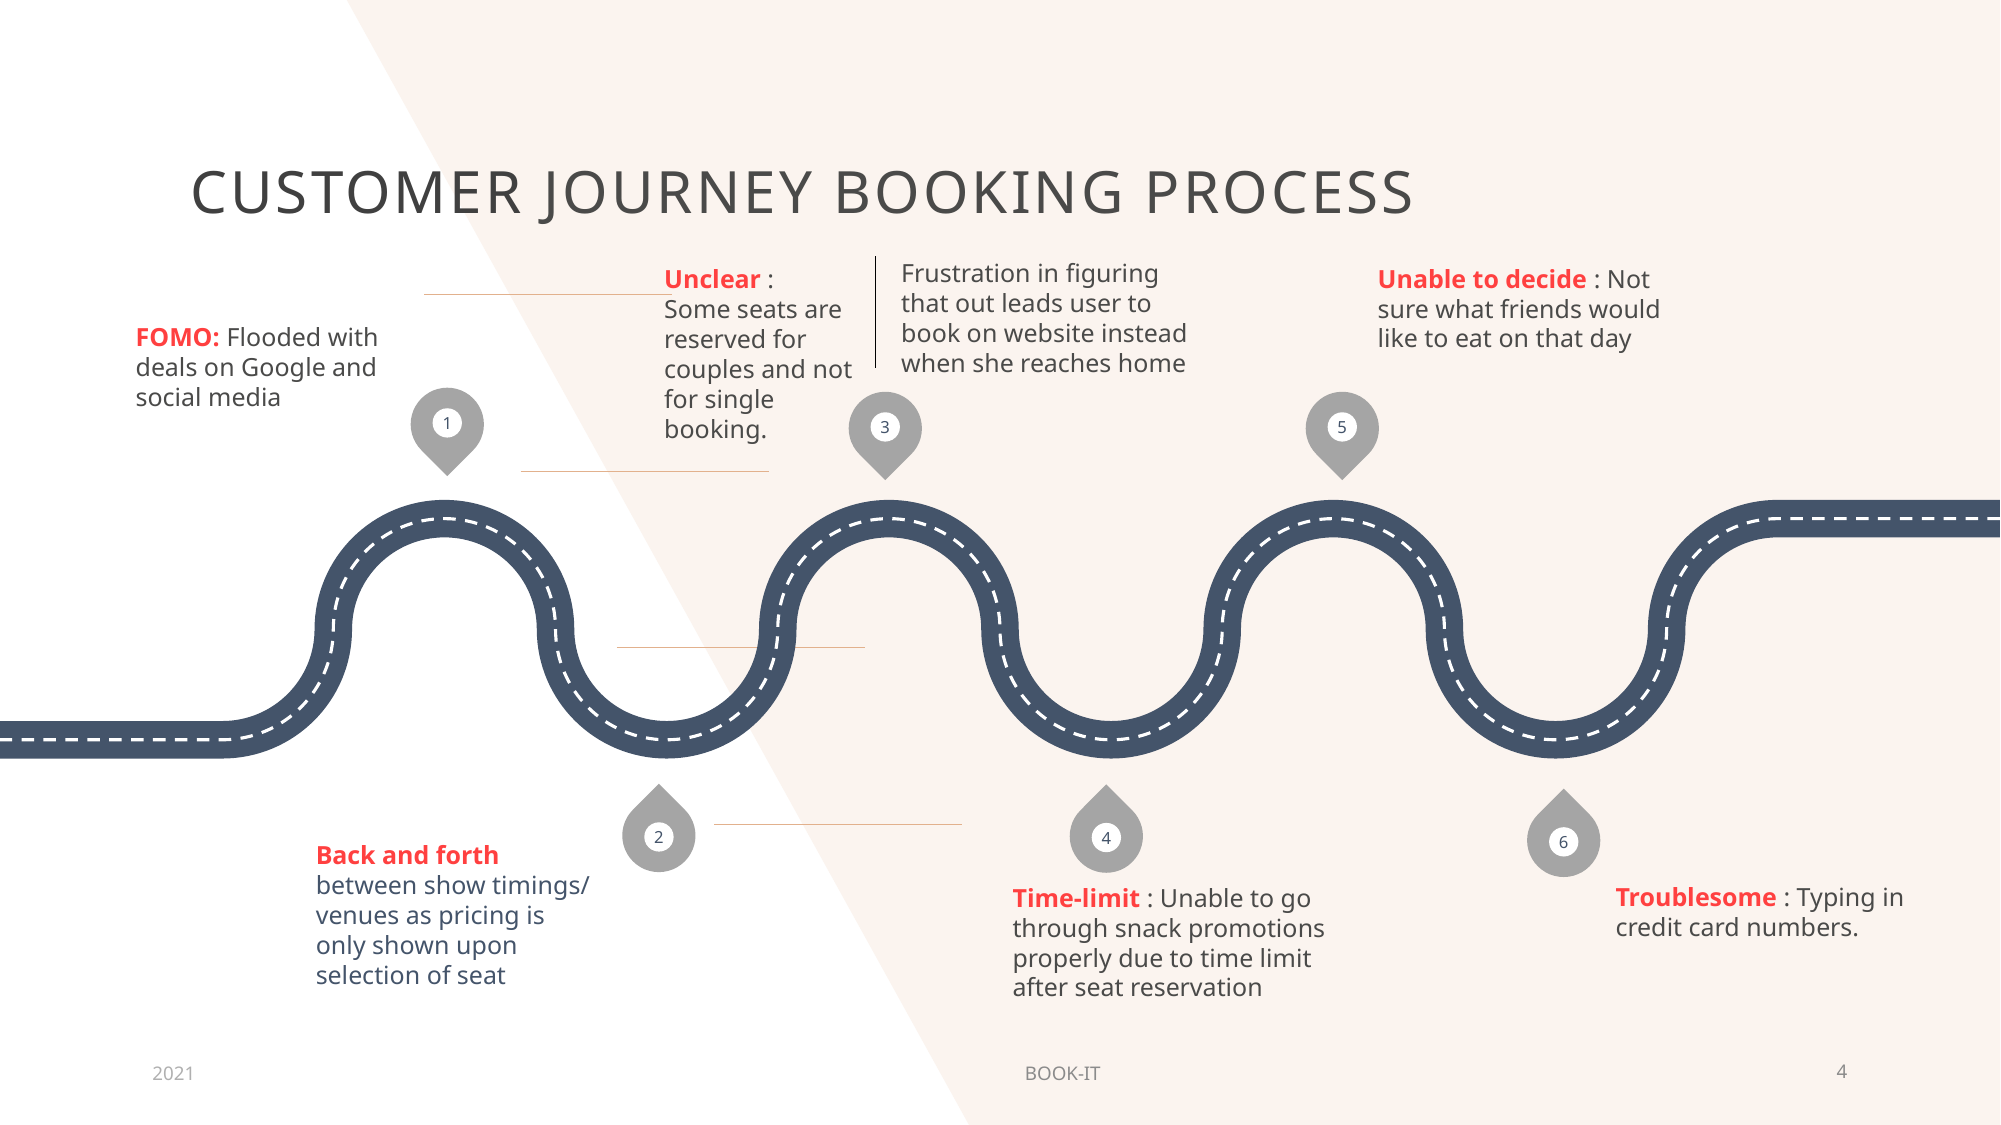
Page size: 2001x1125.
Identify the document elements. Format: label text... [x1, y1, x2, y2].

text_box Time-limit : Unable to go through snack promotions properly due to time limit after seat reservation [1012, 863, 1333, 1002]
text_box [622, 798, 696, 873]
text_box FOMO: Flooded with deals on Google and social media [135, 308, 401, 412]
slide_number 4 [1773, 1042, 1863, 1103]
text_box Unable to decide : Not sure what friends would like to eat on that day [1377, 262, 1698, 353]
slide_number 2021 [137, 1042, 588, 1103]
title Customer journey Booking process [190, 158, 1818, 226]
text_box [833, 376, 937, 481]
footer BOOK-IT [1009, 1042, 1307, 1103]
text_box Back and forth between show timings/ venues as pricing is only shown upon selection of seat [315, 840, 598, 957]
text_box Unclear : Some seats are reserved for couples and not for single booking. [649, 256, 887, 451]
text_box Troublesome : Typing in credit card numbers. [1615, 869, 1936, 941]
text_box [1054, 784, 1159, 888]
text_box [395, 372, 499, 477]
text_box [1290, 376, 1394, 481]
text_box [0, 518, 2000, 740]
text_box Frustration in figuring that out leads user to book on website instead when she reaches home [901, 272, 1199, 378]
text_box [1511, 788, 1616, 893]
